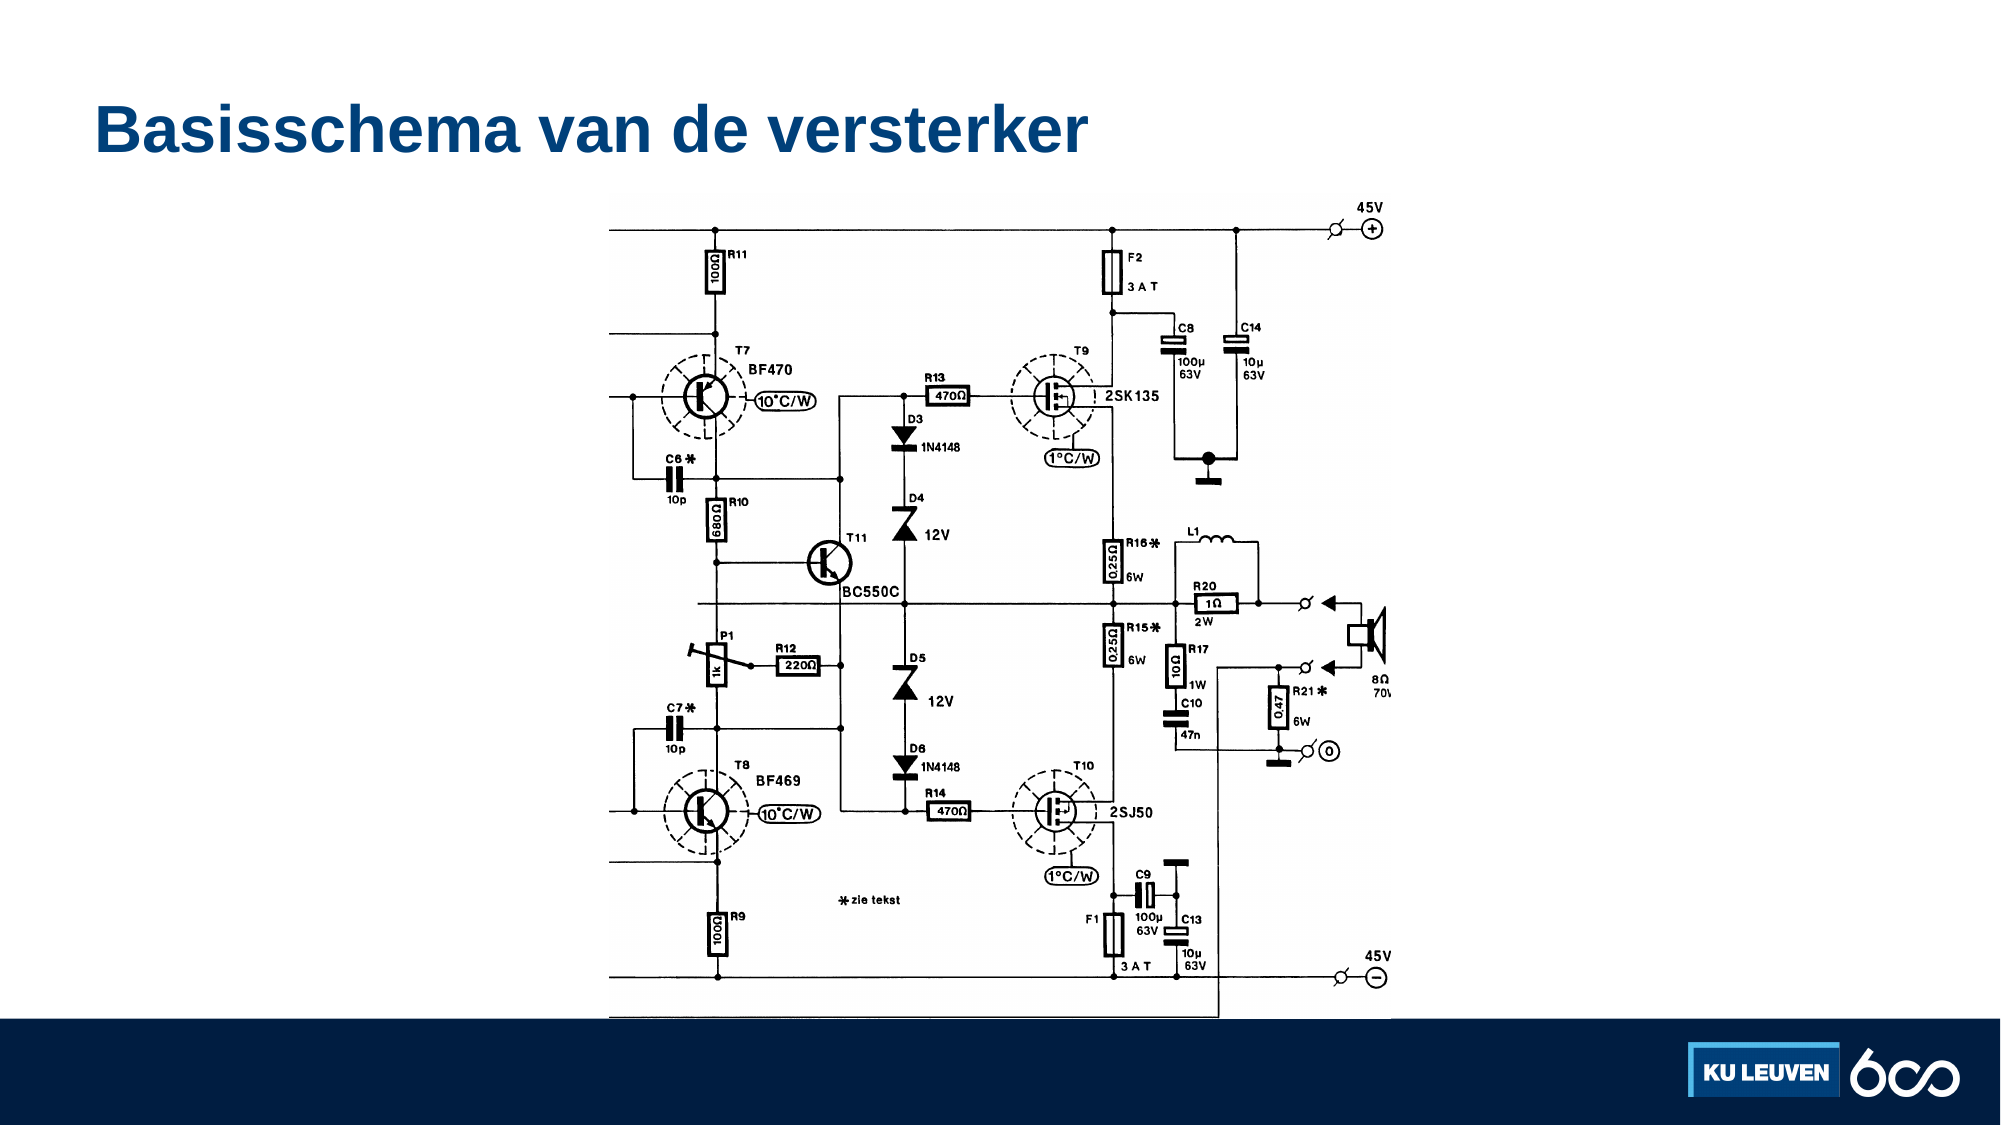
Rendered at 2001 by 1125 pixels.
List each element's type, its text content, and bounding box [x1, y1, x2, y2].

picture [609, 193, 1391, 1019]
picture [1688, 1042, 1960, 1097]
title Basisschema van de versterker [94, 94, 1900, 186]
